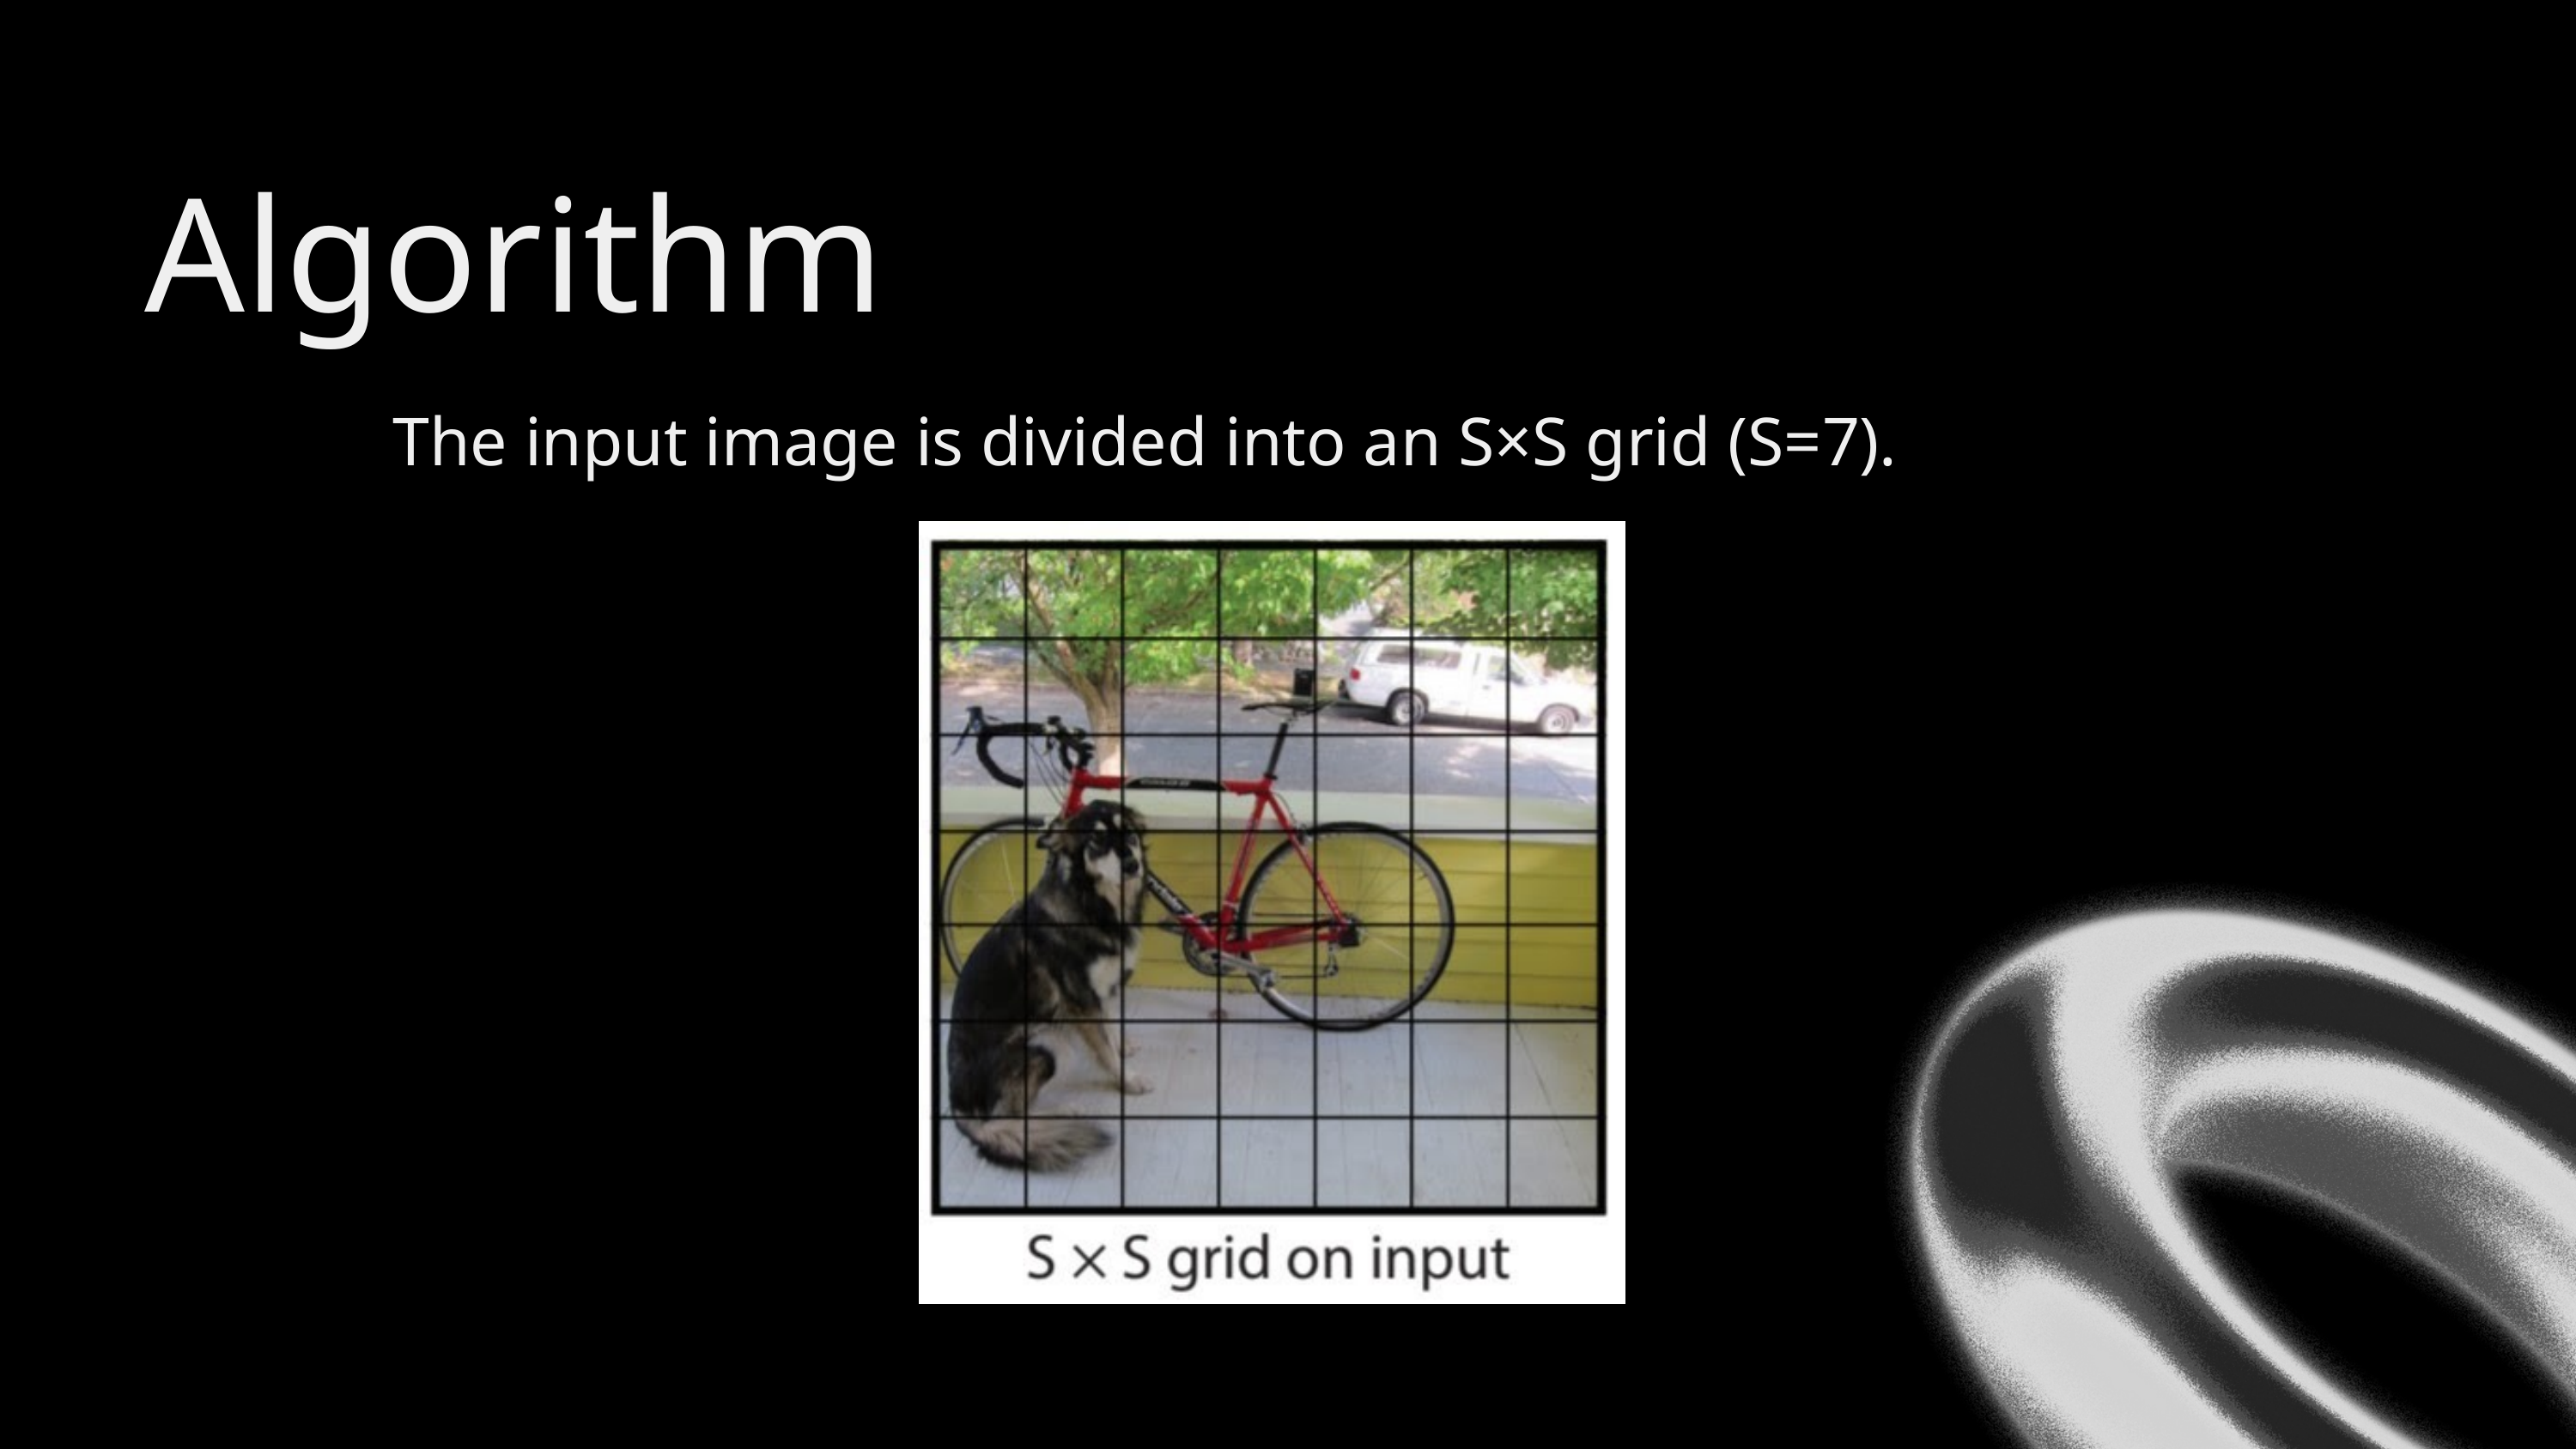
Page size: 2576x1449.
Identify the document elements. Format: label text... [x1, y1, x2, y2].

picture [919, 521, 1625, 1304]
text_box The input image is divided into an S×S grid (S=7). [360, 399, 1948, 480]
text_box Algorithm [144, 155, 2400, 344]
picture [1880, 879, 2576, 1449]
